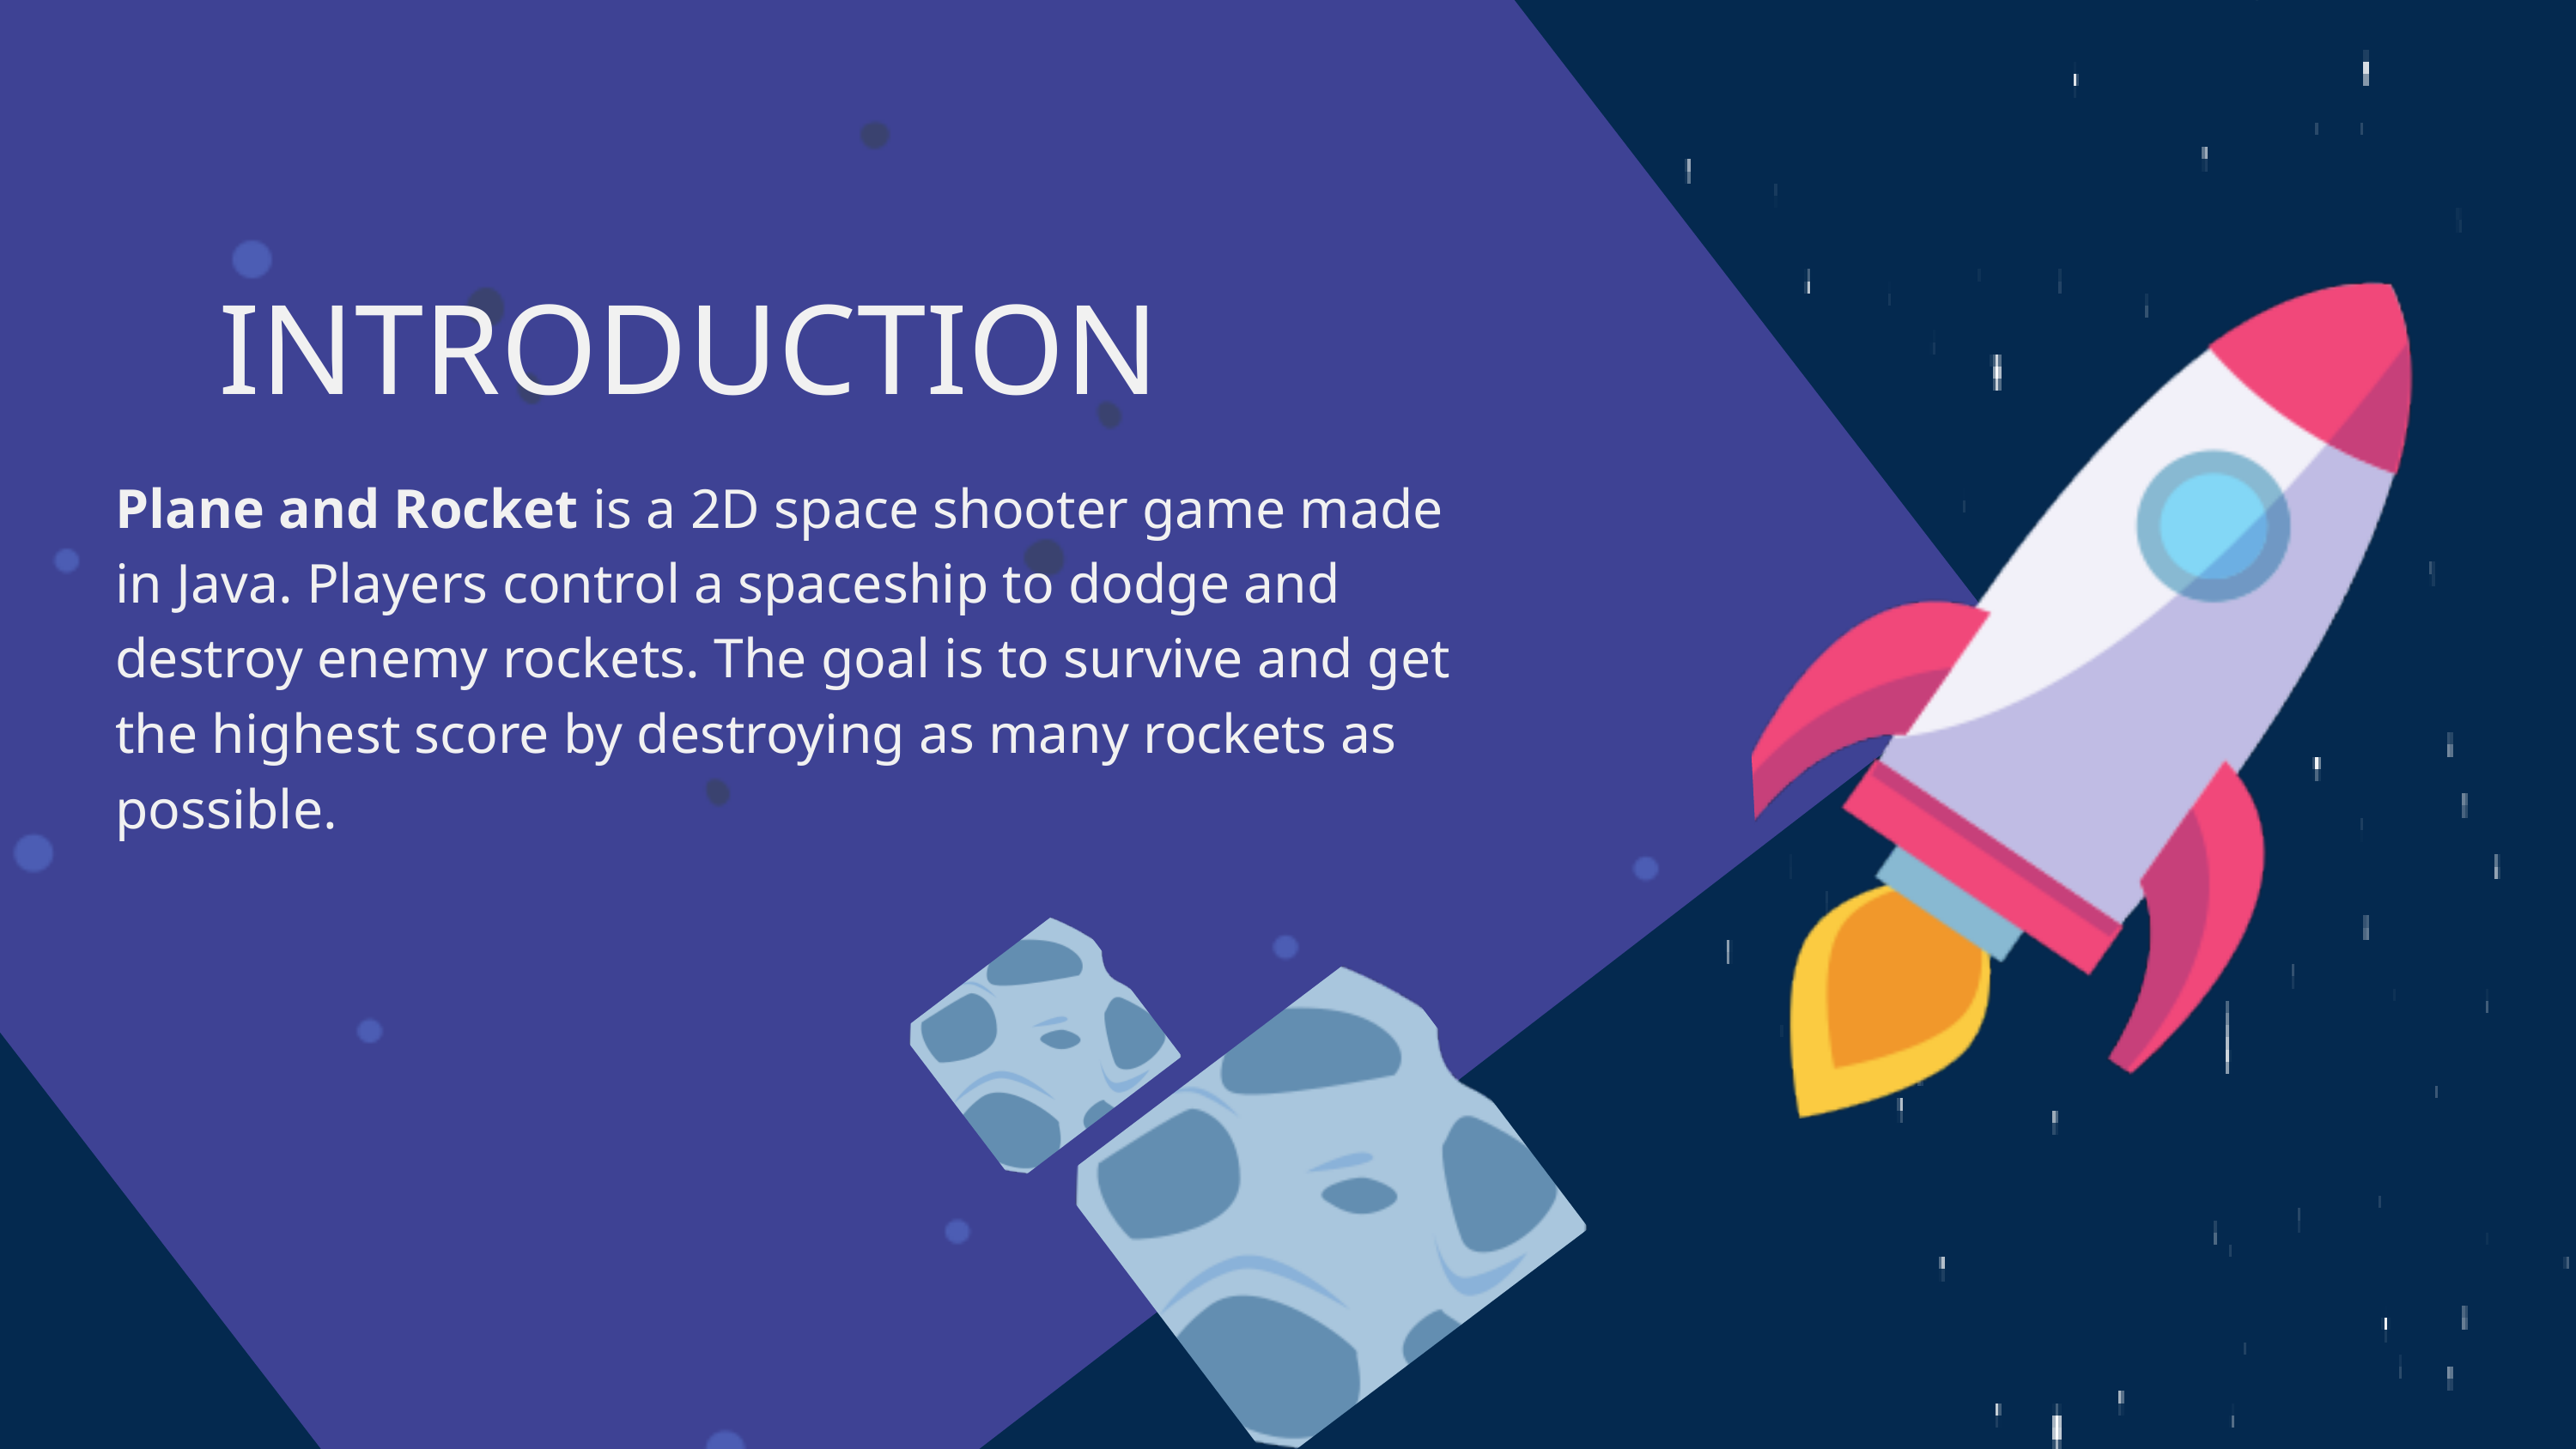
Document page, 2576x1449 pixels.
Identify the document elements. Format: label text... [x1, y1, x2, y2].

text_box [0, 0, 1756, 1449]
text_box [900, 905, 1182, 1184]
text_box [1058, 943, 1589, 1449]
text_box [1553, 0, 2576, 1449]
text_box Plane and Rocket is a 2D space shooter game made in Java. Players control a spaceship to dodge and destroy enemy rockets. The goal is to survive and get the highest score by destroying as many rockets as possible. [115, 464, 1455, 840]
text_box INTRODUCTION [218, 288, 1589, 551]
text_box [1728, 261, 2501, 1120]
